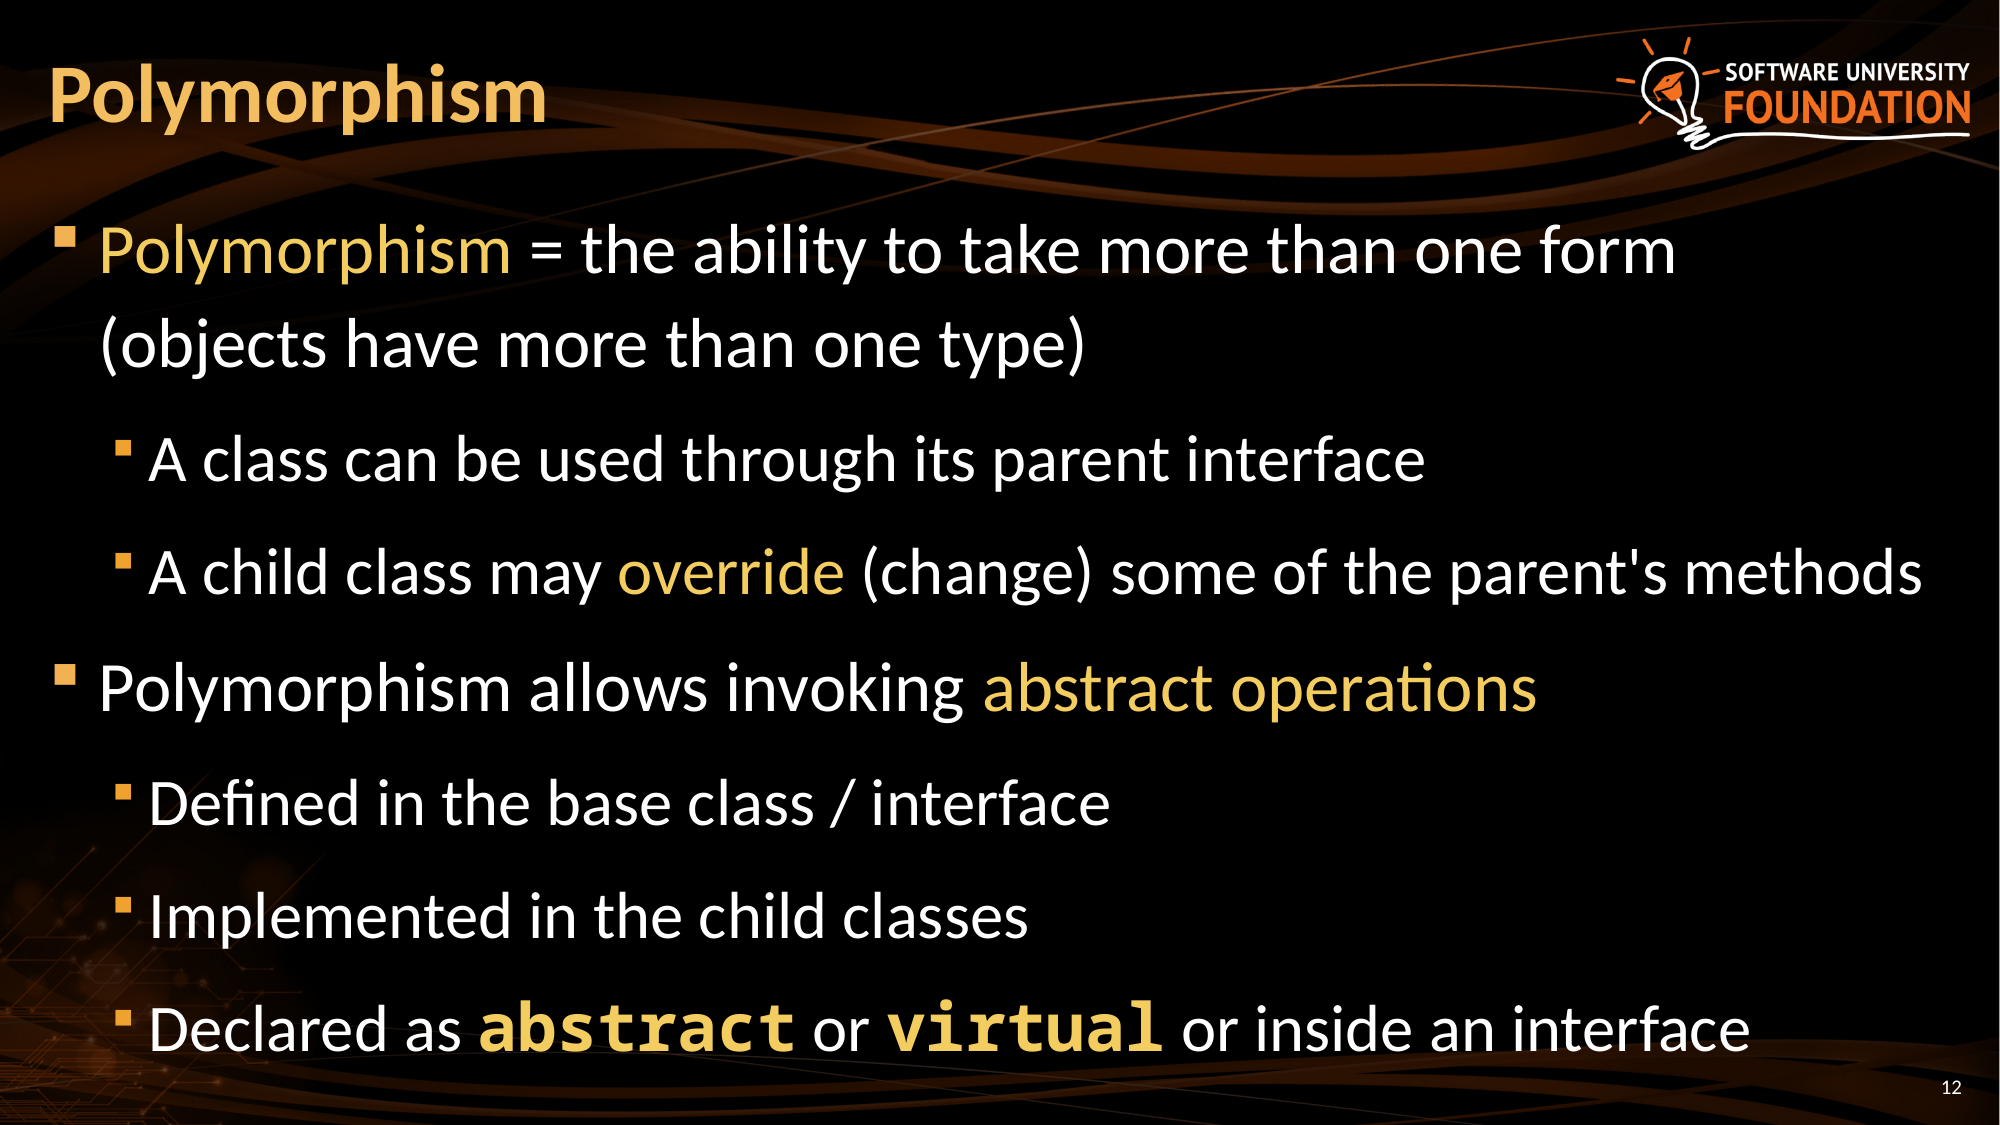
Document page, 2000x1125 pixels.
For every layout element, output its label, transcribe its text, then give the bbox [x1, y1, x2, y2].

list Polymorphism = the ability to take more than one form (objects have more than one type) A class can be used through its parent interface A child class may override (change) some of the parent's methods Polymorphism allows invoking abstract operations Defined in the base class / interface Implemented in the child classes Declared as abstract or virtual or inside an interface [31, 188, 1968, 1103]
slide_number 12 [1897, 1070, 1968, 1103]
picture [0, 0, 2000, 1125]
title Polymorphism [30, 6, 1602, 189]
